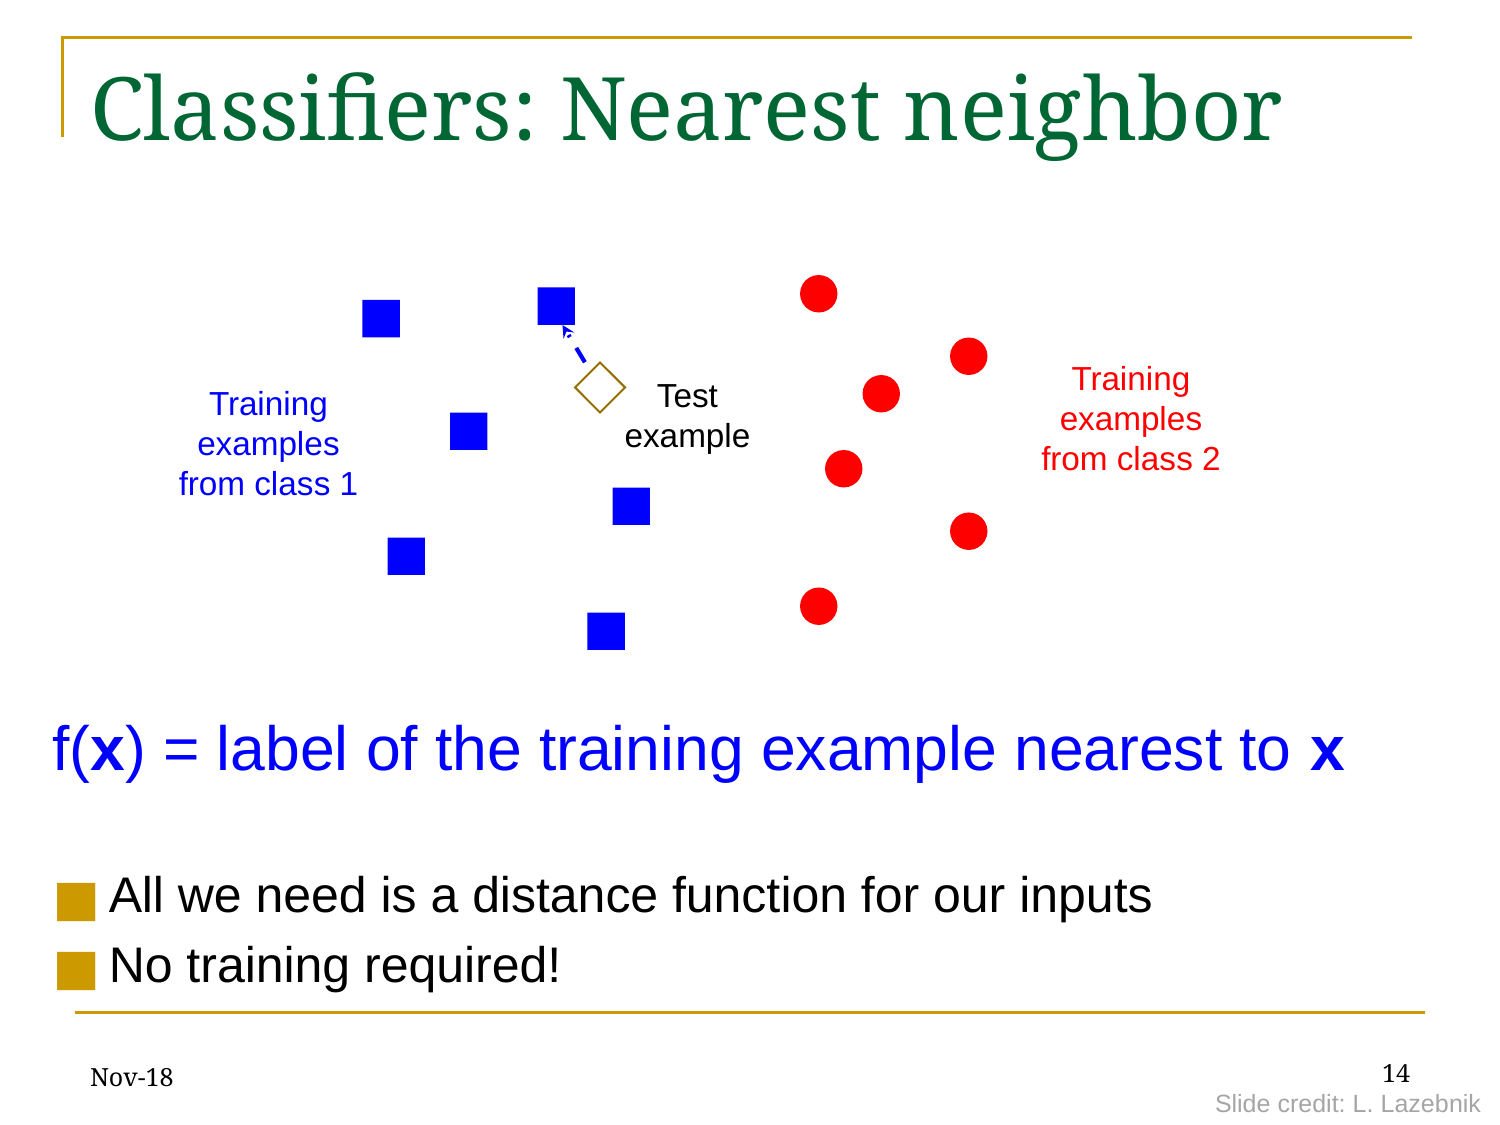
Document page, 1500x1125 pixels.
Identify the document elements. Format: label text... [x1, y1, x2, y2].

slide_number ‹#› [1074, 1024, 1425, 1100]
text_box Slide credit: L. Lazebnik [1199, 1079, 1498, 1125]
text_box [549, 337, 613, 376]
title Classifiers: Nearest neighbor [75, 45, 1425, 233]
text_box [800, 587, 838, 625]
text_box [950, 512, 988, 550]
text_box Test example [600, 366, 775, 463]
text_box [387, 537, 425, 575]
text_box [587, 612, 625, 650]
text_box [450, 412, 488, 450]
slide_number Nov-18 [75, 1024, 425, 1100]
text_box [612, 487, 650, 525]
text_box [825, 450, 863, 488]
text_box [537, 287, 575, 325]
text_box [575, 378, 626, 413]
text_box Training examples from class 2 [1024, 349, 1238, 487]
text_box [862, 375, 901, 413]
text_box Training examples from class 1 [162, 374, 375, 512]
text_box [362, 299, 400, 338]
text_box [950, 337, 988, 376]
list f(x) = label of the training example nearest to x All we need is a distance function for our inputs No training required! [37, 699, 1463, 918]
text_box [800, 275, 838, 313]
